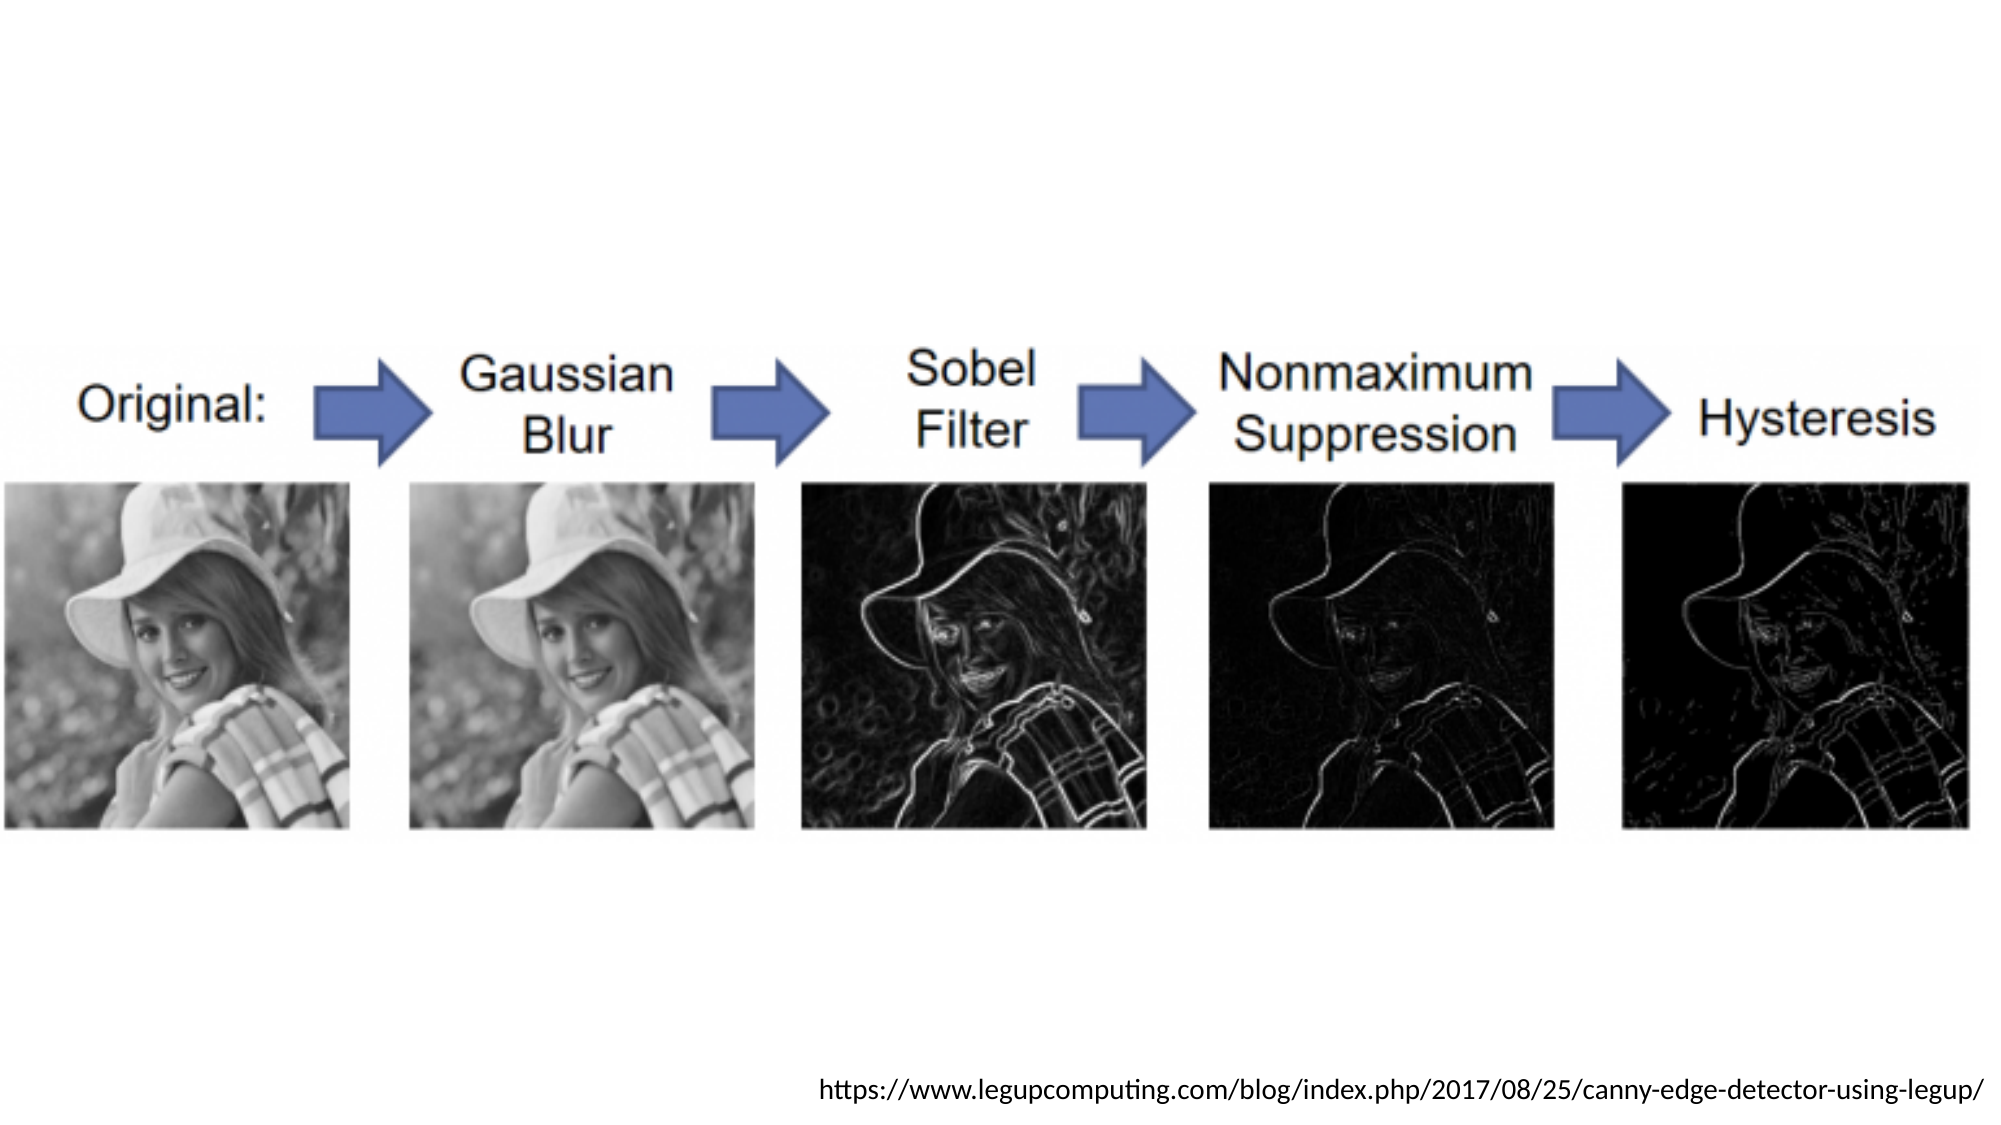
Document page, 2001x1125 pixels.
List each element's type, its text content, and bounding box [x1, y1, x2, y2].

text_box https://www.legupcomputing.com/blog/index.php/2017/08/25/canny-edge-detector-using-legup/ [370, 1062, 2000, 1113]
picture [0, 345, 1981, 844]
